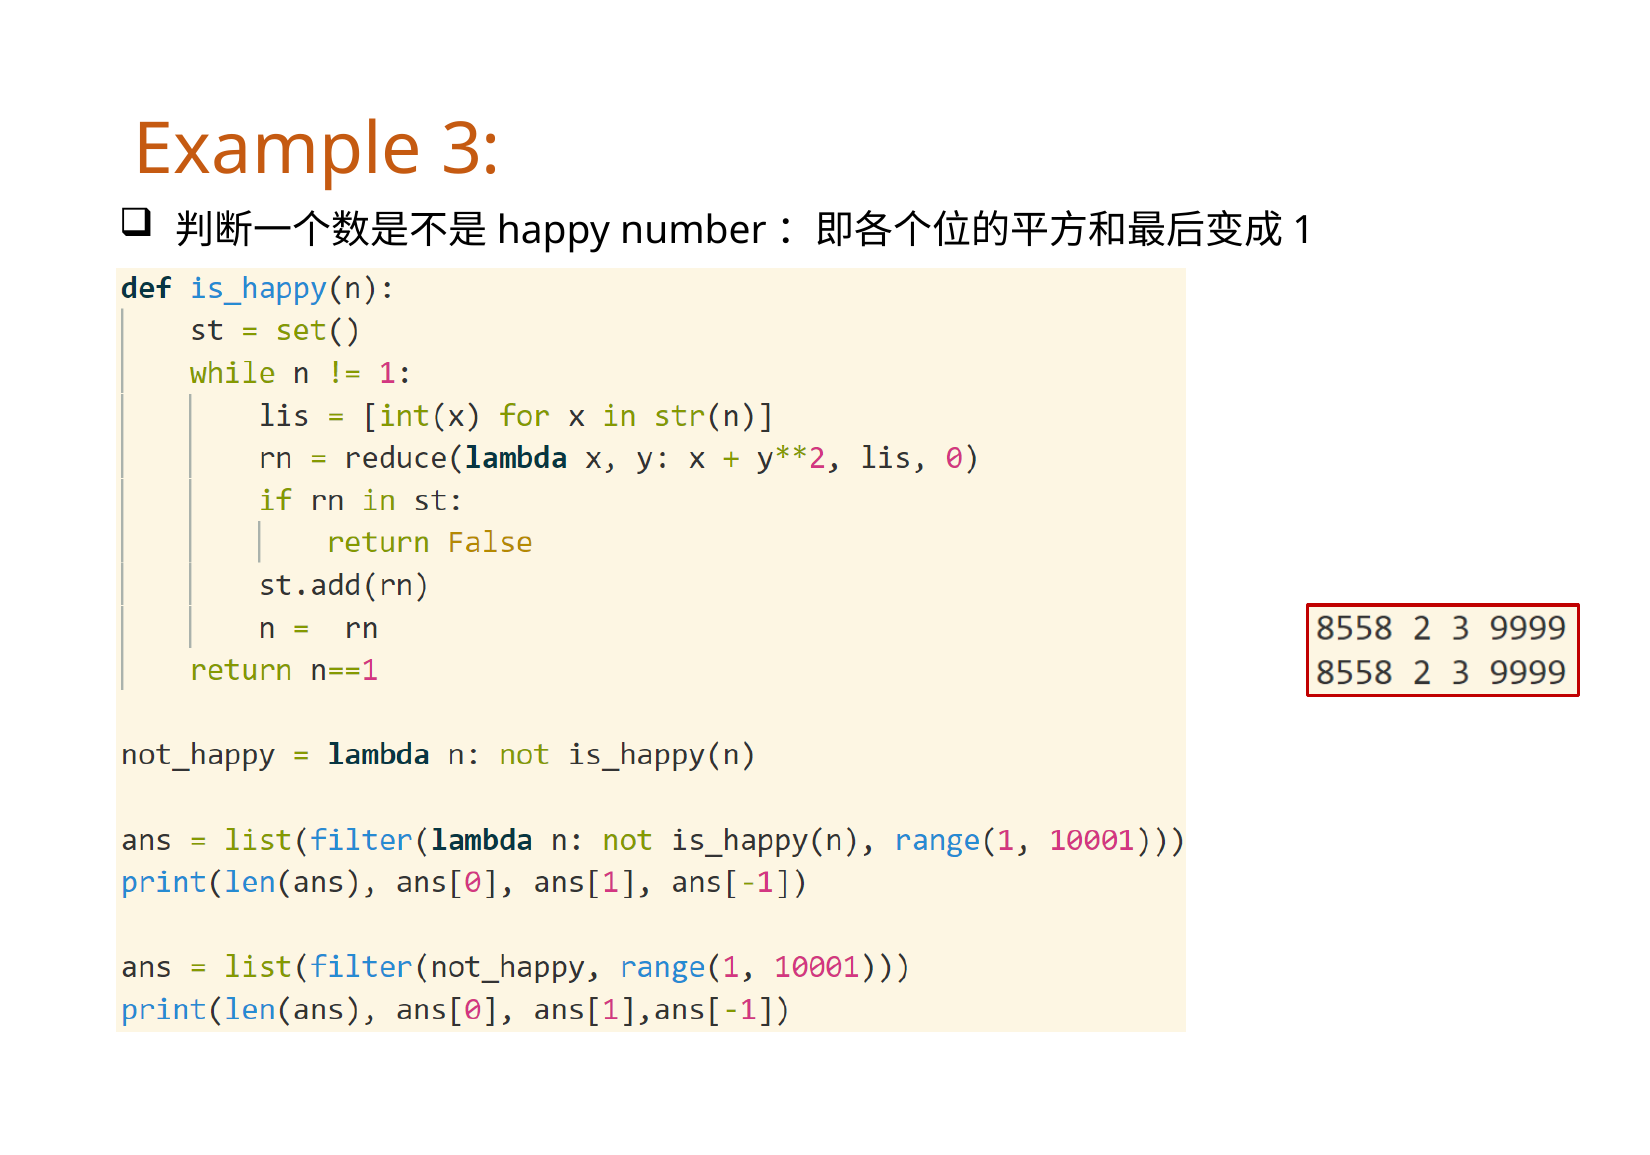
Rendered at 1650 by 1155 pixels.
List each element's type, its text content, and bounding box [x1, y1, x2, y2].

text_box 判断一个数是不是happy number：即各个位的平方和最后变成1 [104, 196, 1499, 259]
picture [116, 268, 1186, 1032]
text_box Example 3: [119, 94, 536, 196]
picture [1309, 606, 1577, 695]
